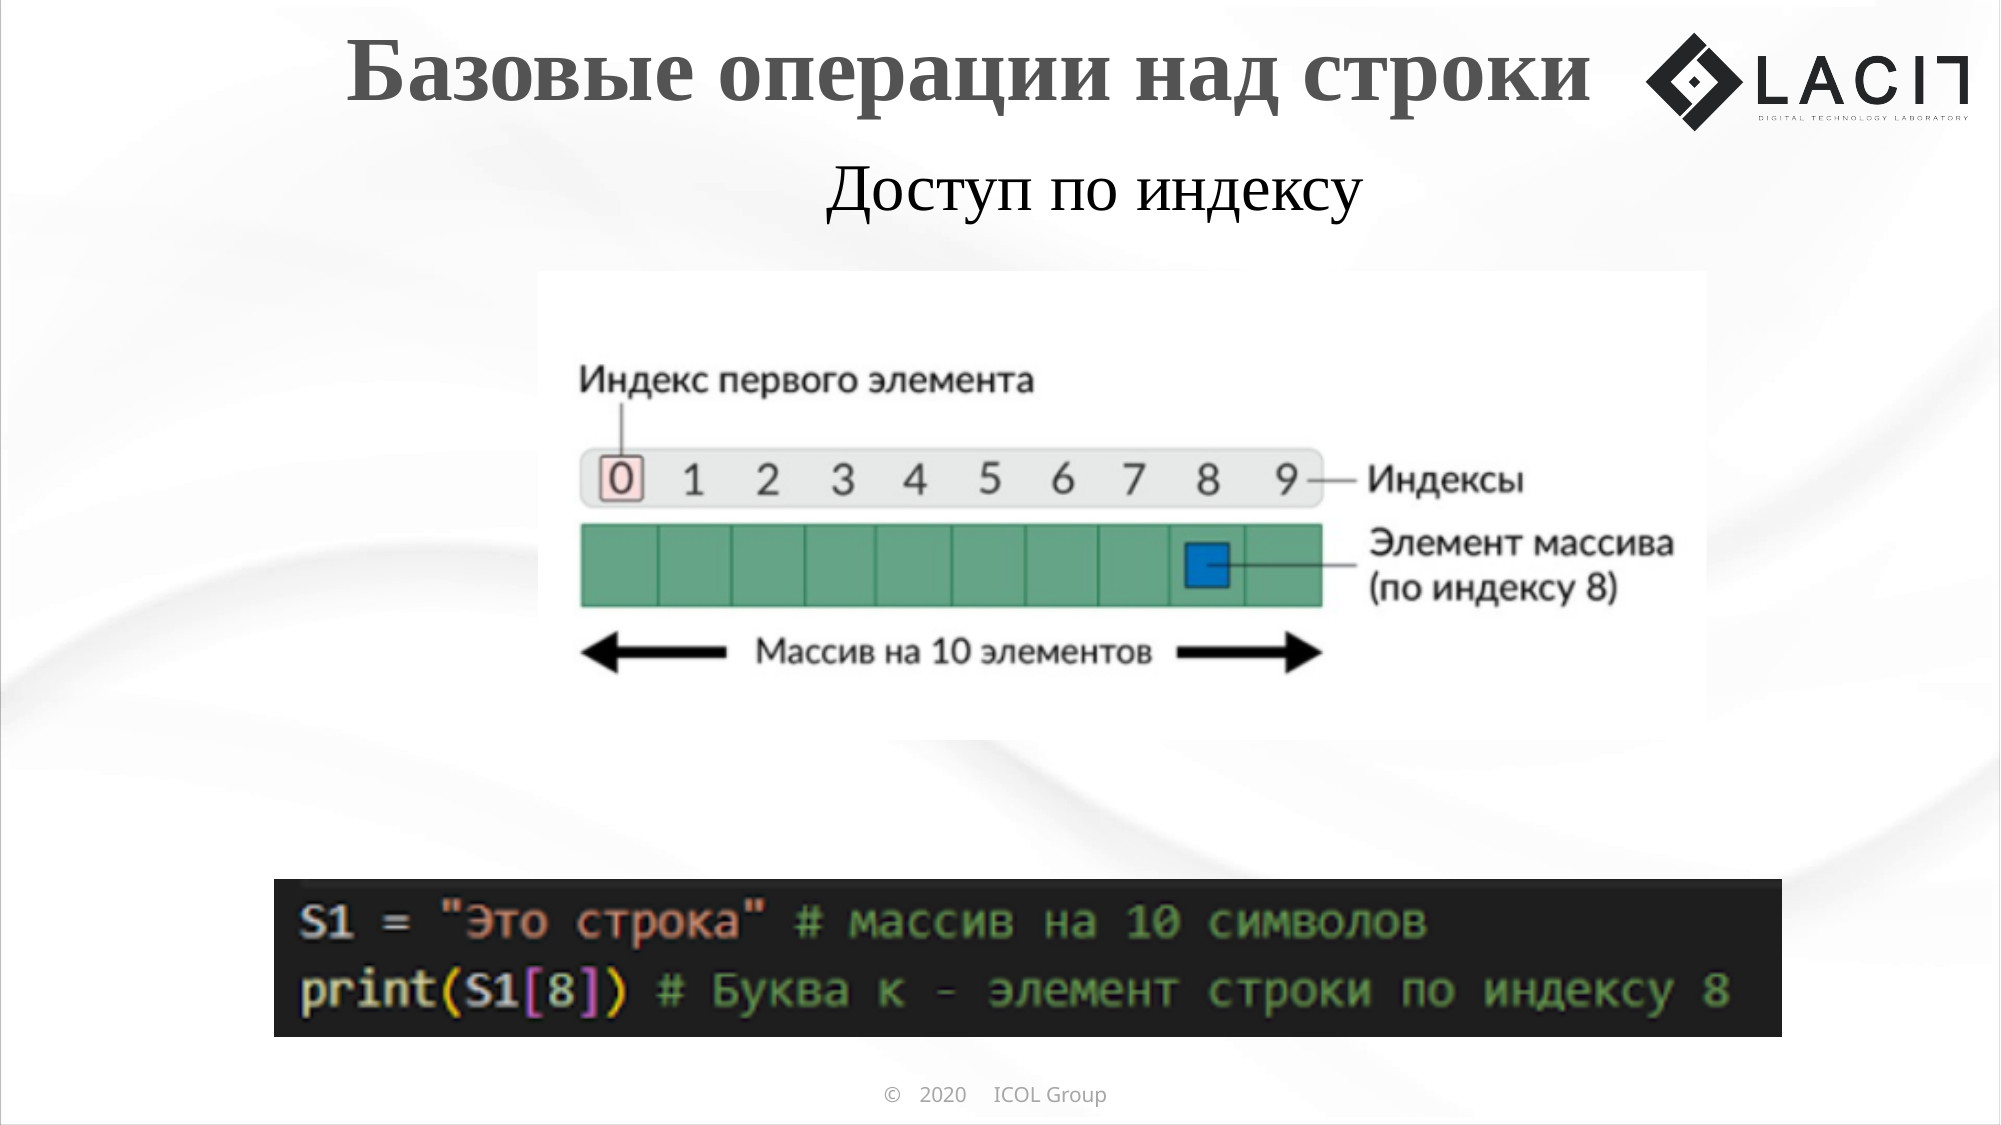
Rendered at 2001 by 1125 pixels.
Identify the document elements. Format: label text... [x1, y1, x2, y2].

picture [0, 0, 2000, 1125]
text_box Базовые операции над строки [210, 0, 1707, 131]
text_box Доступ по индексу [802, 131, 1389, 235]
